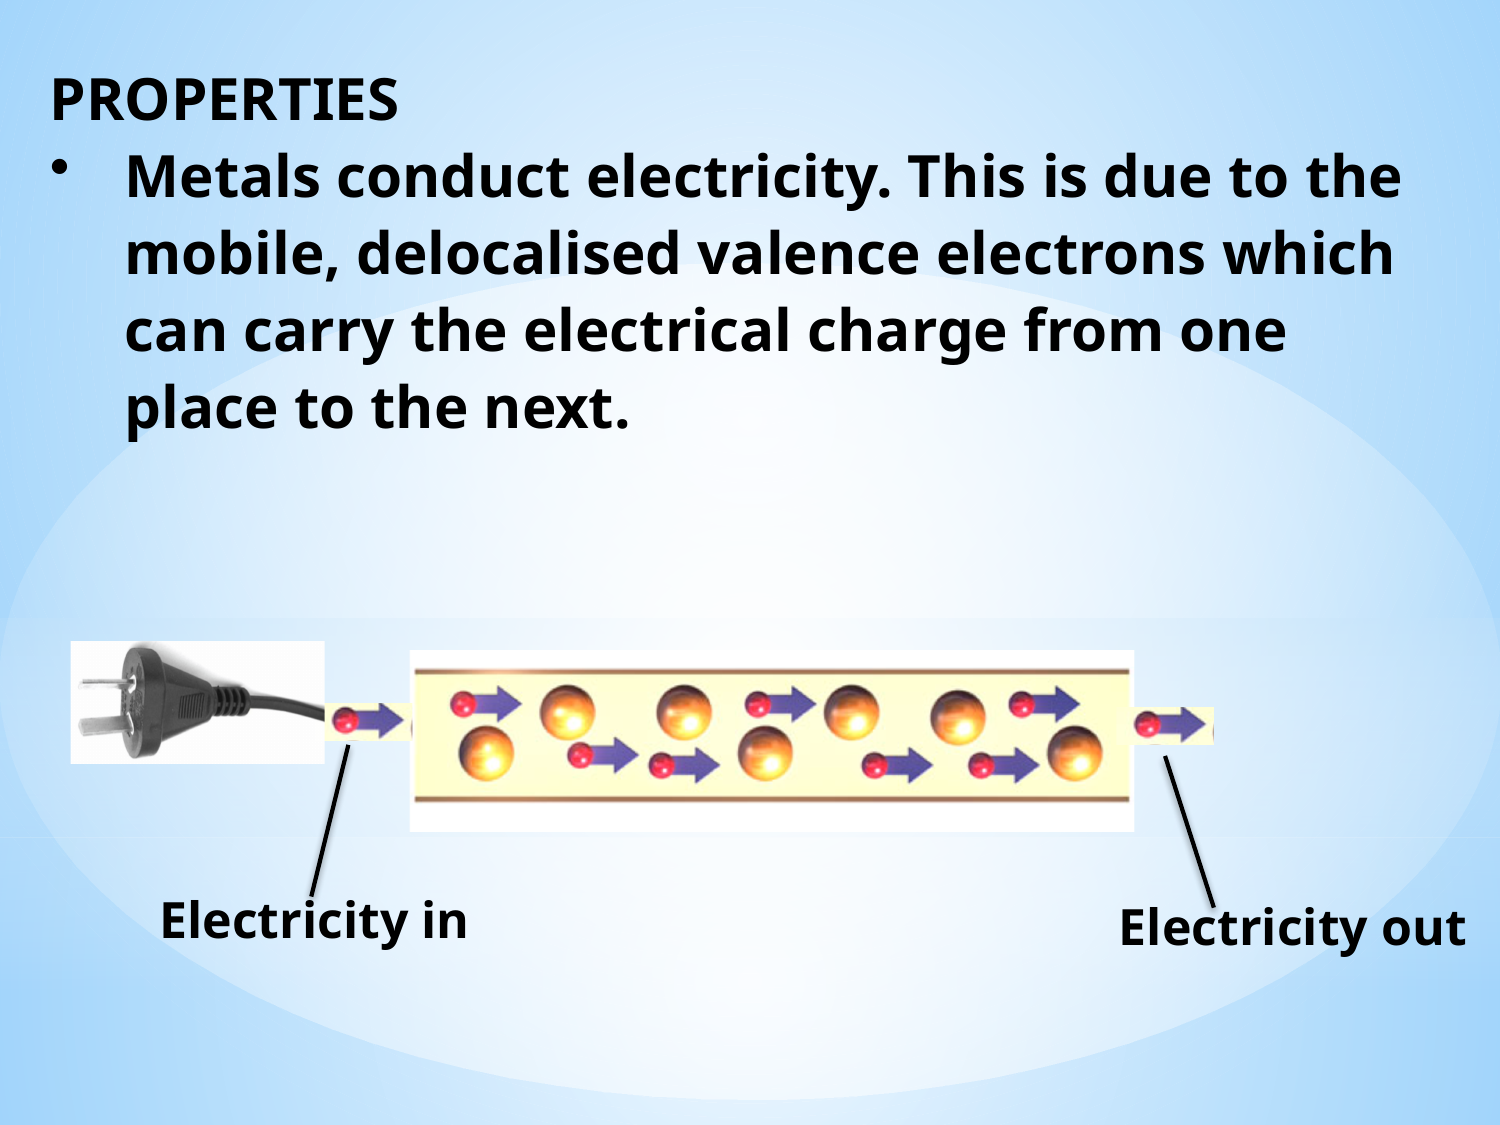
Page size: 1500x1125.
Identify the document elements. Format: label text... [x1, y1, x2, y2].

text_box PROPERTIES Metals conduct electricity. This is due to the mobile, delocalised valence electrons which can carry the electrical charge from one place to the next. [35, 54, 1438, 448]
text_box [70, 641, 1476, 965]
